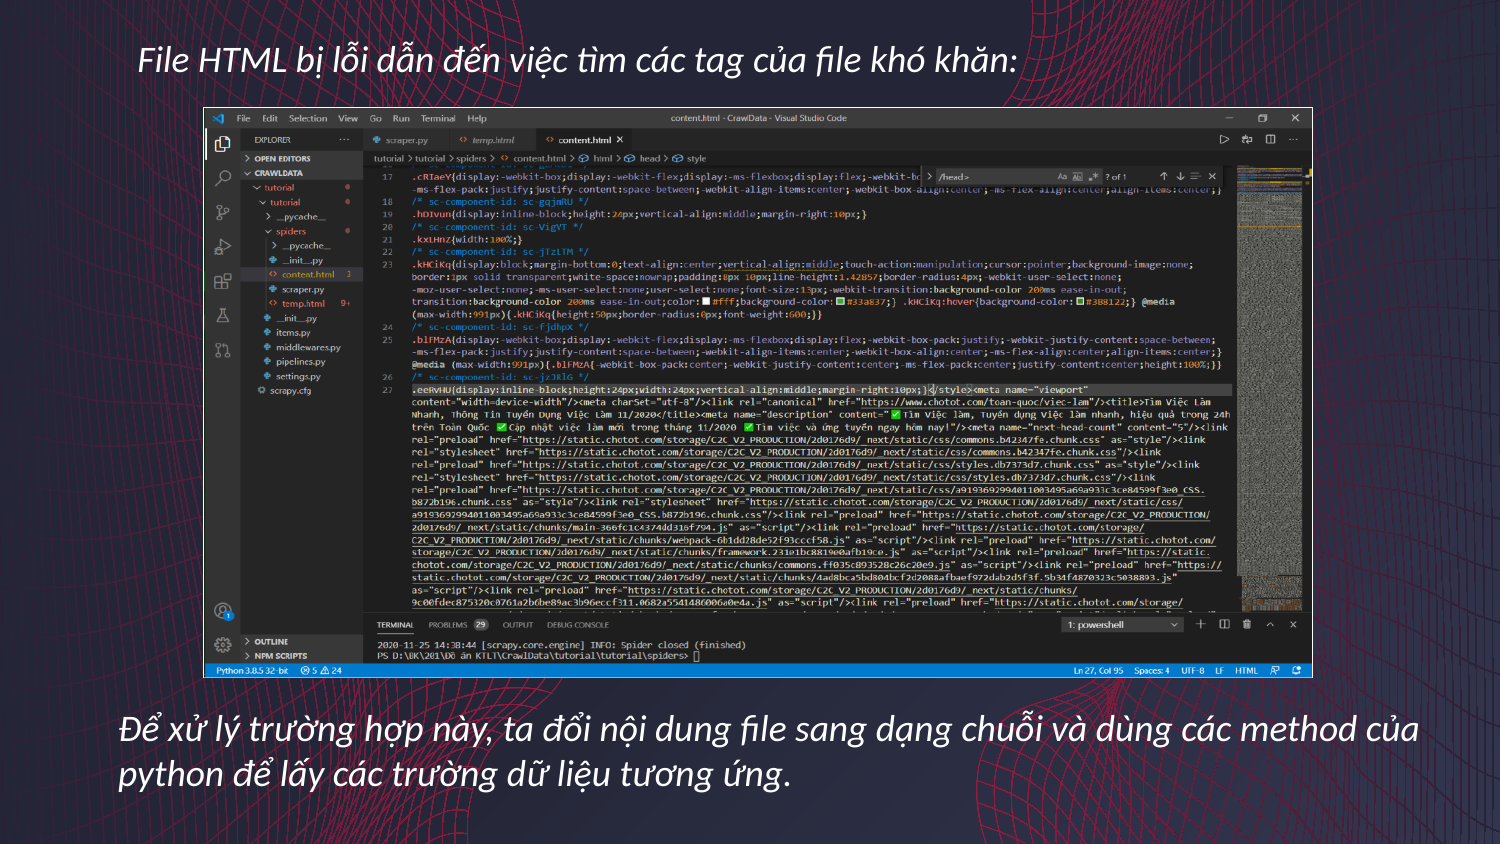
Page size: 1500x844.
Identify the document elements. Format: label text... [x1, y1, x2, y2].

picture [203, 107, 1314, 678]
text_box Để xử lý trường hợp này, ta đổi nội dung file sang dạng chuỗi và dùng các method của python để lấy các trường dữ liệu tương ứng. [103, 696, 1441, 802]
text_box File HTML bị lỗi dẫn đến việc tìm các tag của file khó khăn: [122, 28, 1035, 88]
